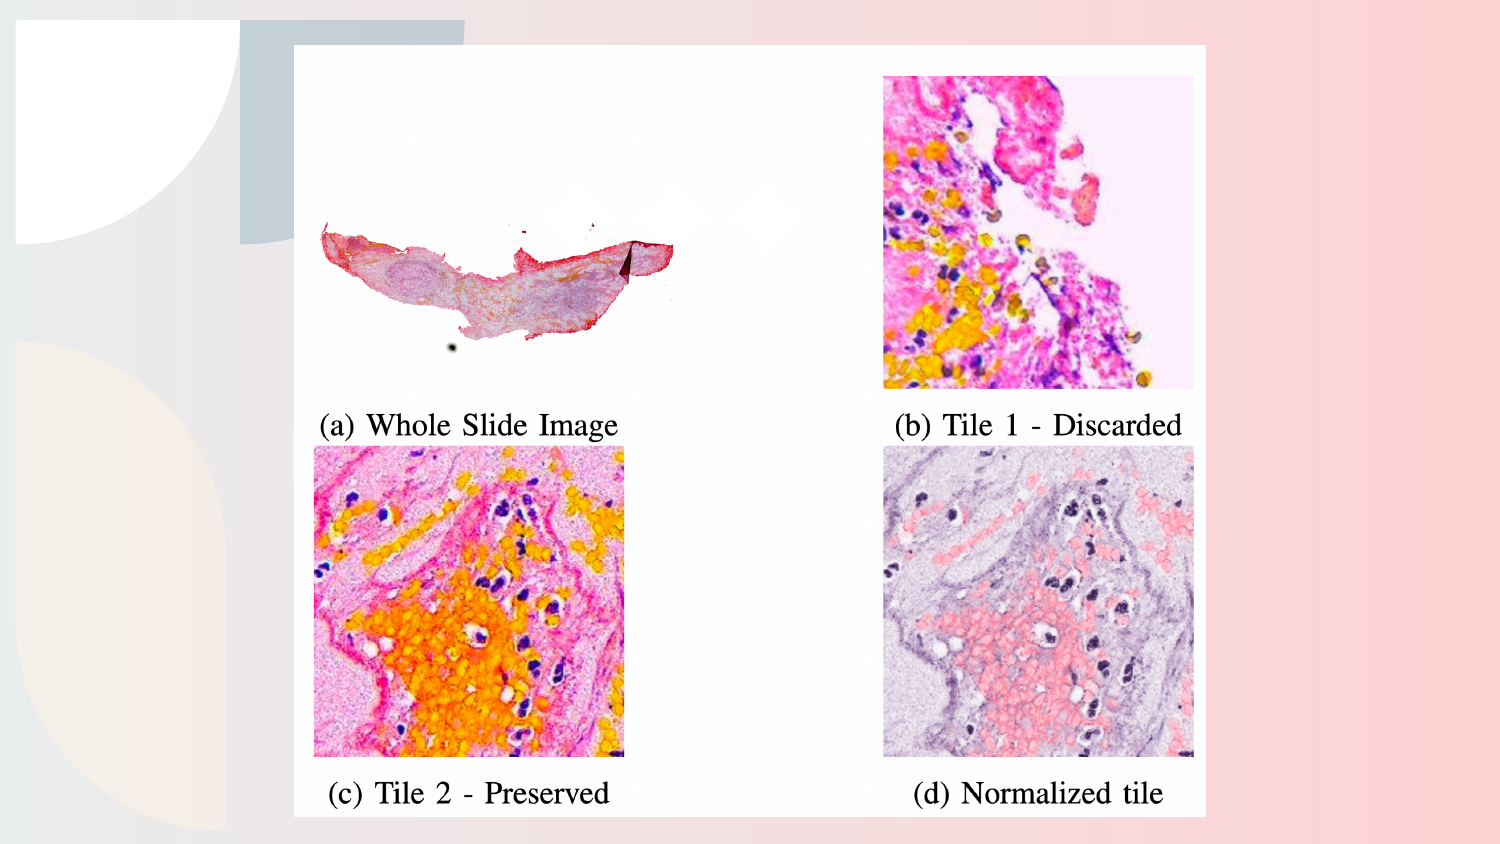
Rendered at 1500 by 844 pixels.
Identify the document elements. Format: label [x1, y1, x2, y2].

picture [293, 45, 1206, 817]
